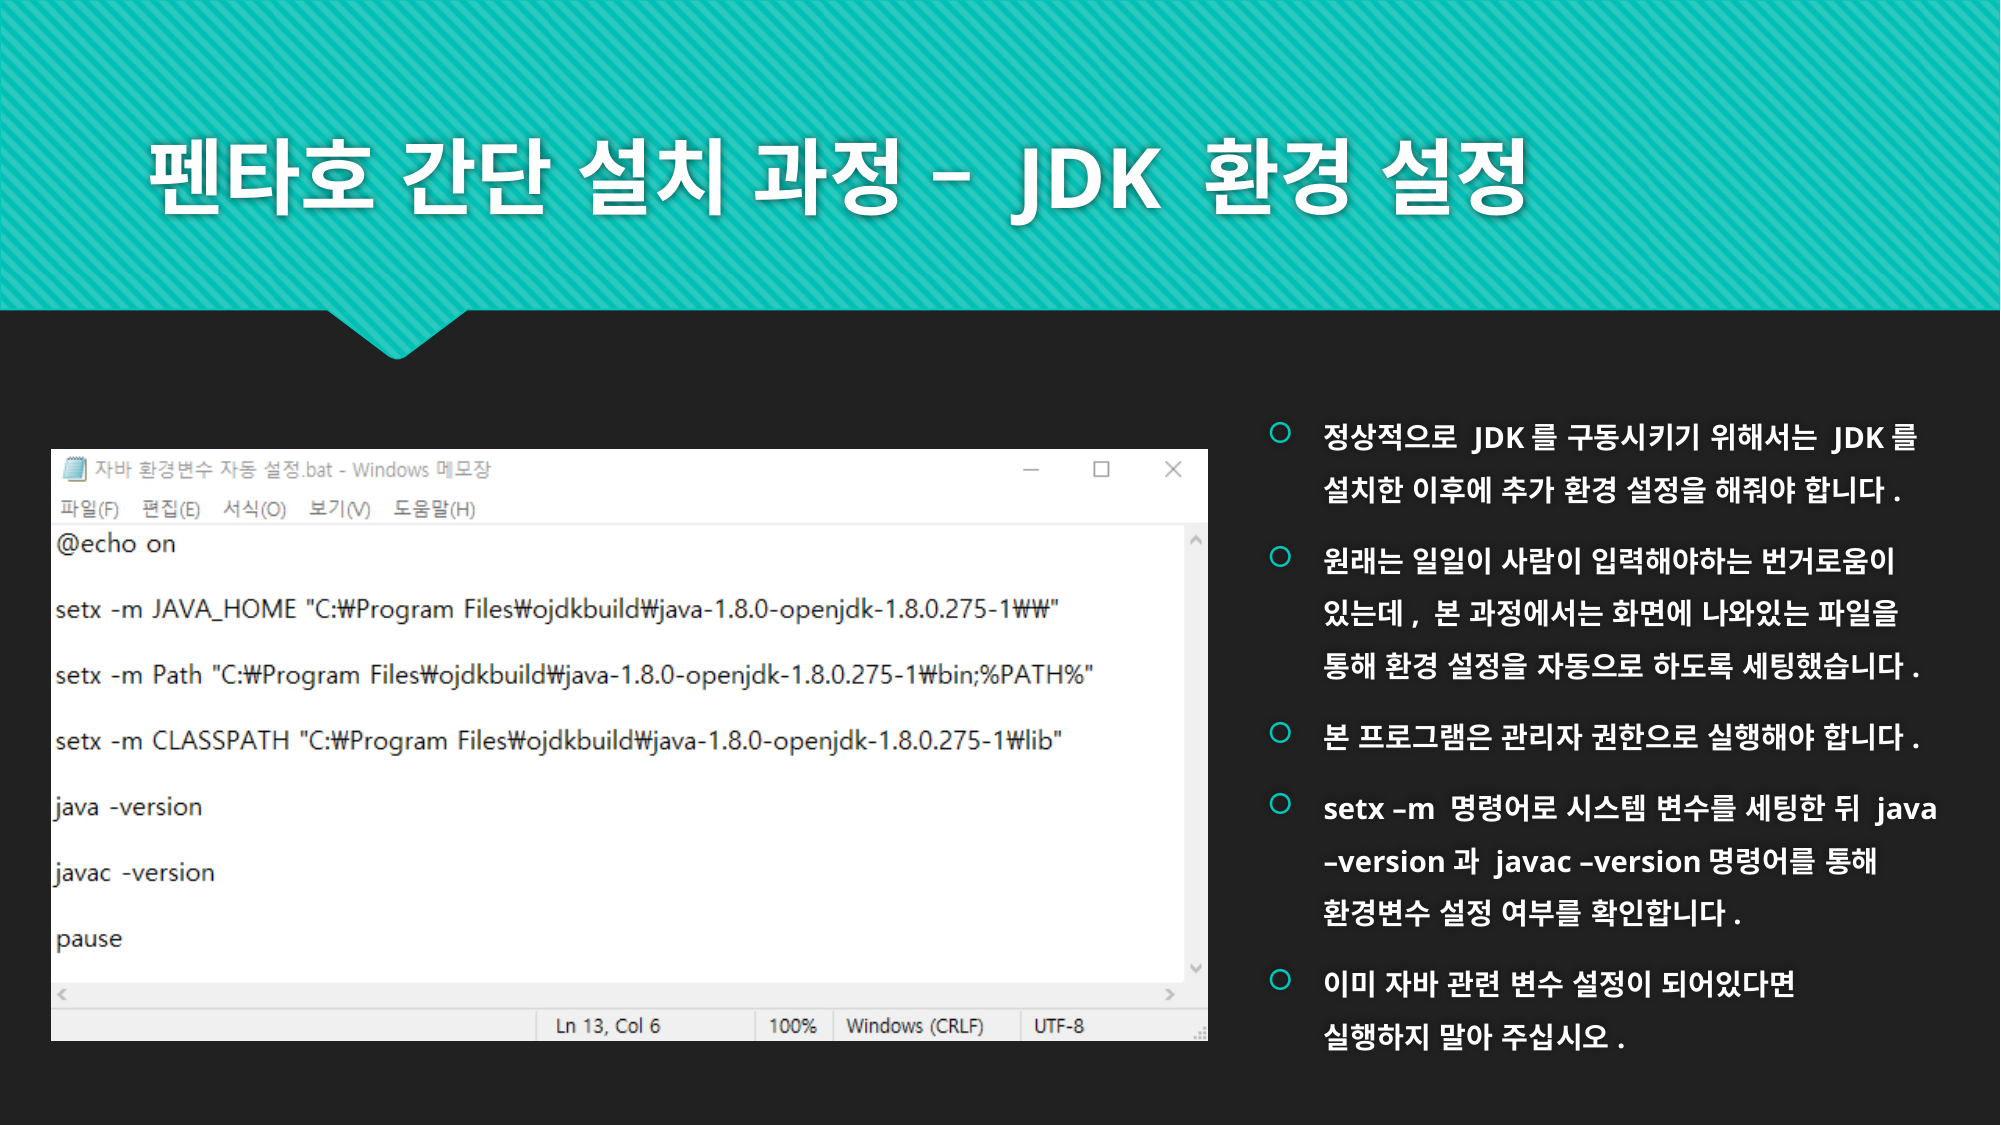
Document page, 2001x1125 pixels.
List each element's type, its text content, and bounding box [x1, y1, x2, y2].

picture [50, 449, 1208, 1041]
text_box 정상적으로 JDK를 구동시키기 위해서는 JDK를 설치한 이후에 추가 환경 설정을 해줘야 합니다. 원래는 일일이 사람이 입력해야하는 번거로움이 있는데, 본 과정에서는 화면에 나와있는 파일을 통해 환경 설정을 자동으로 하도록 세팅했습니다. 본 프로그램은 관리자 권한으로 실행해야 합니다. setx –m 명령어로 시스템 변수를 세팅한 뒤 java –version과 javac –version명령어를 통해 환경변수 설정 여부를 확인합니다. 이미 자바 관련 변수 설정이 되어있다면 실행하지 말아 주십시오. [1252, 361, 1964, 1095]
title 펜타호 간단 설치 과정 – JDK 환경 설정 [132, 73, 1909, 233]
